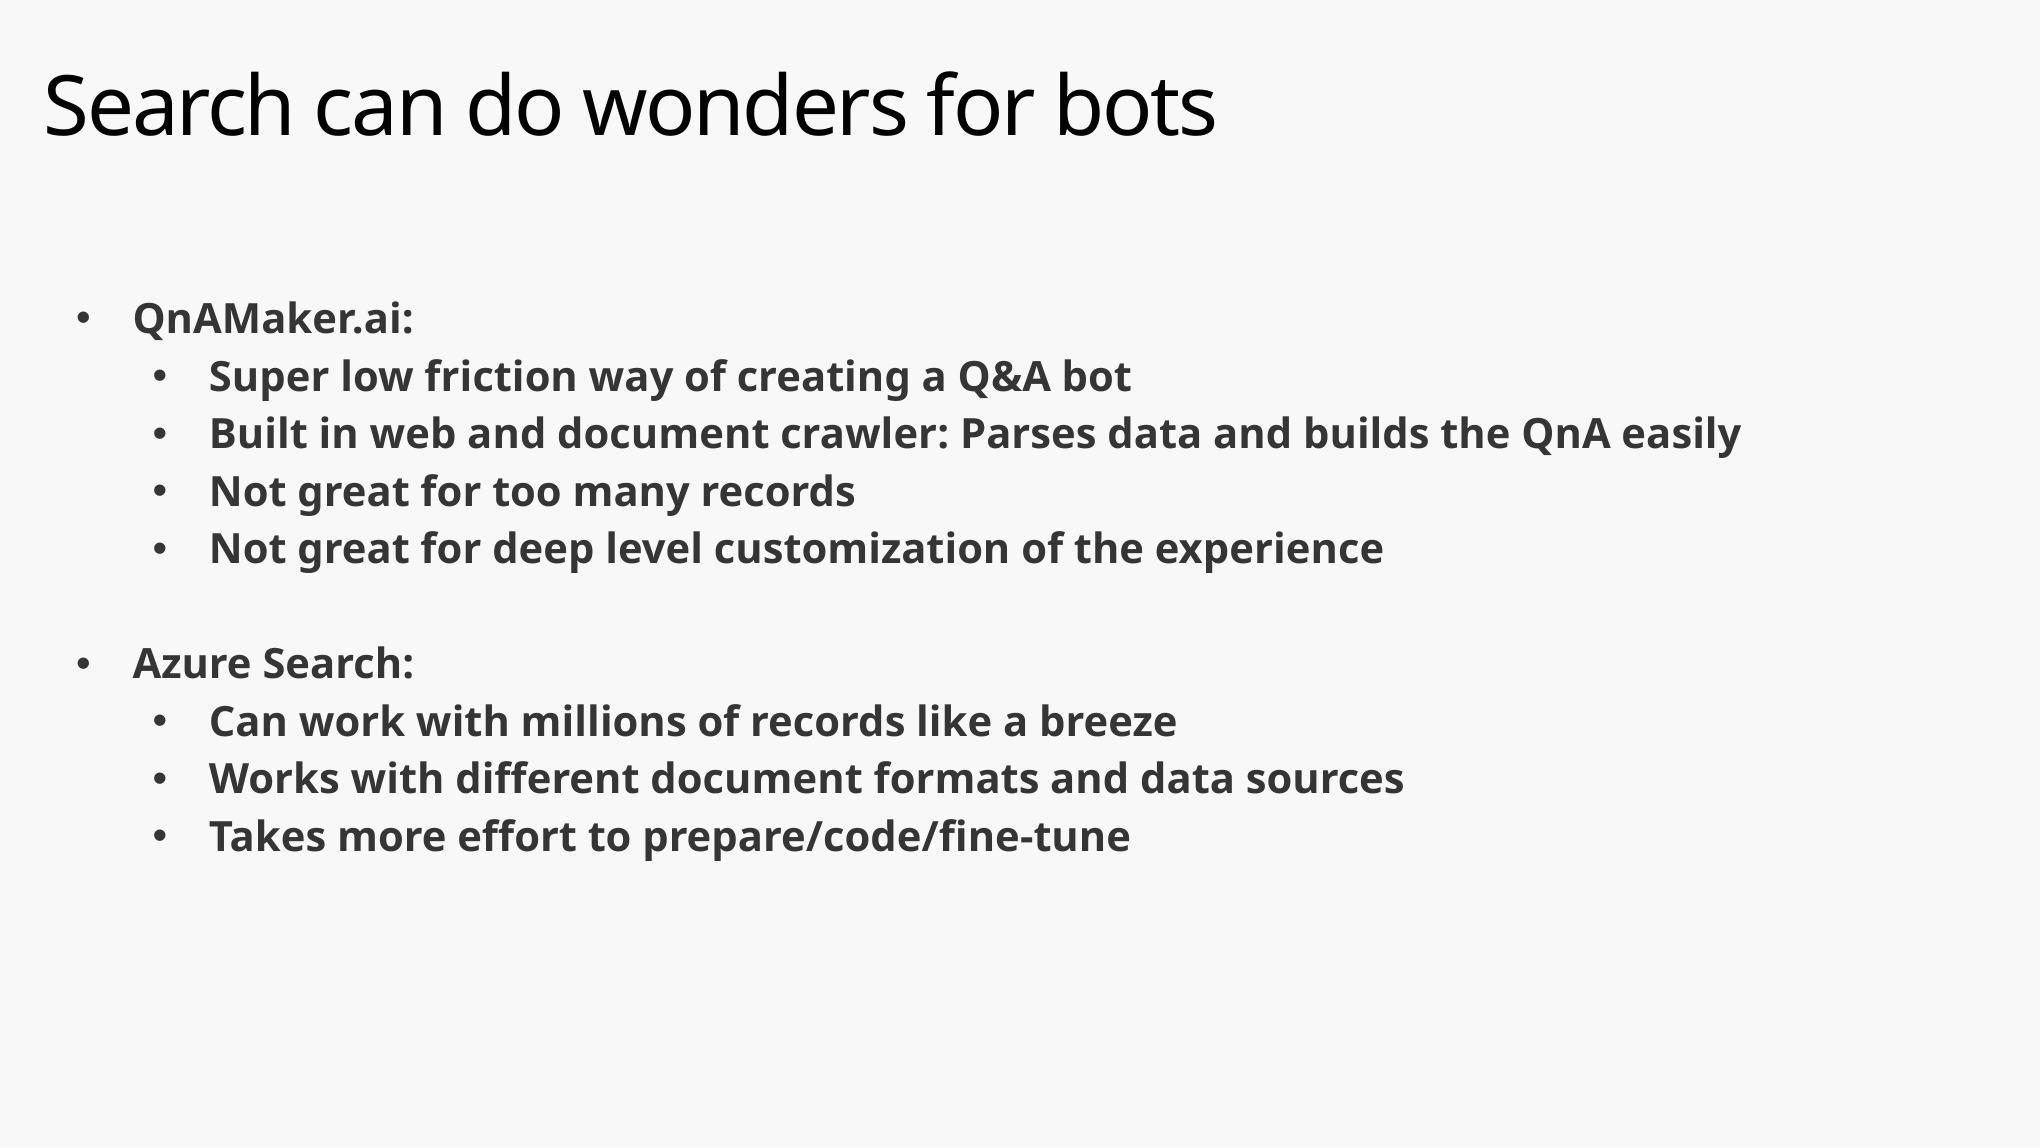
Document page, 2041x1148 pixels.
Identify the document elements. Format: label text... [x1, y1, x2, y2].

title Search can do wonders for bots [19, 48, 1971, 200]
text_box QnAMaker.ai: Super low friction way of creating a Q&A bot Built in web and document crawler: Parses data and builds the QnA easily Not great for too many records Not great for deep level customization of the experience Azure Search: Can work with millions of records like a breeze Works with different document formats and data sources Takes more effort to prepare/code/fine-tune [46, 273, 1944, 942]
